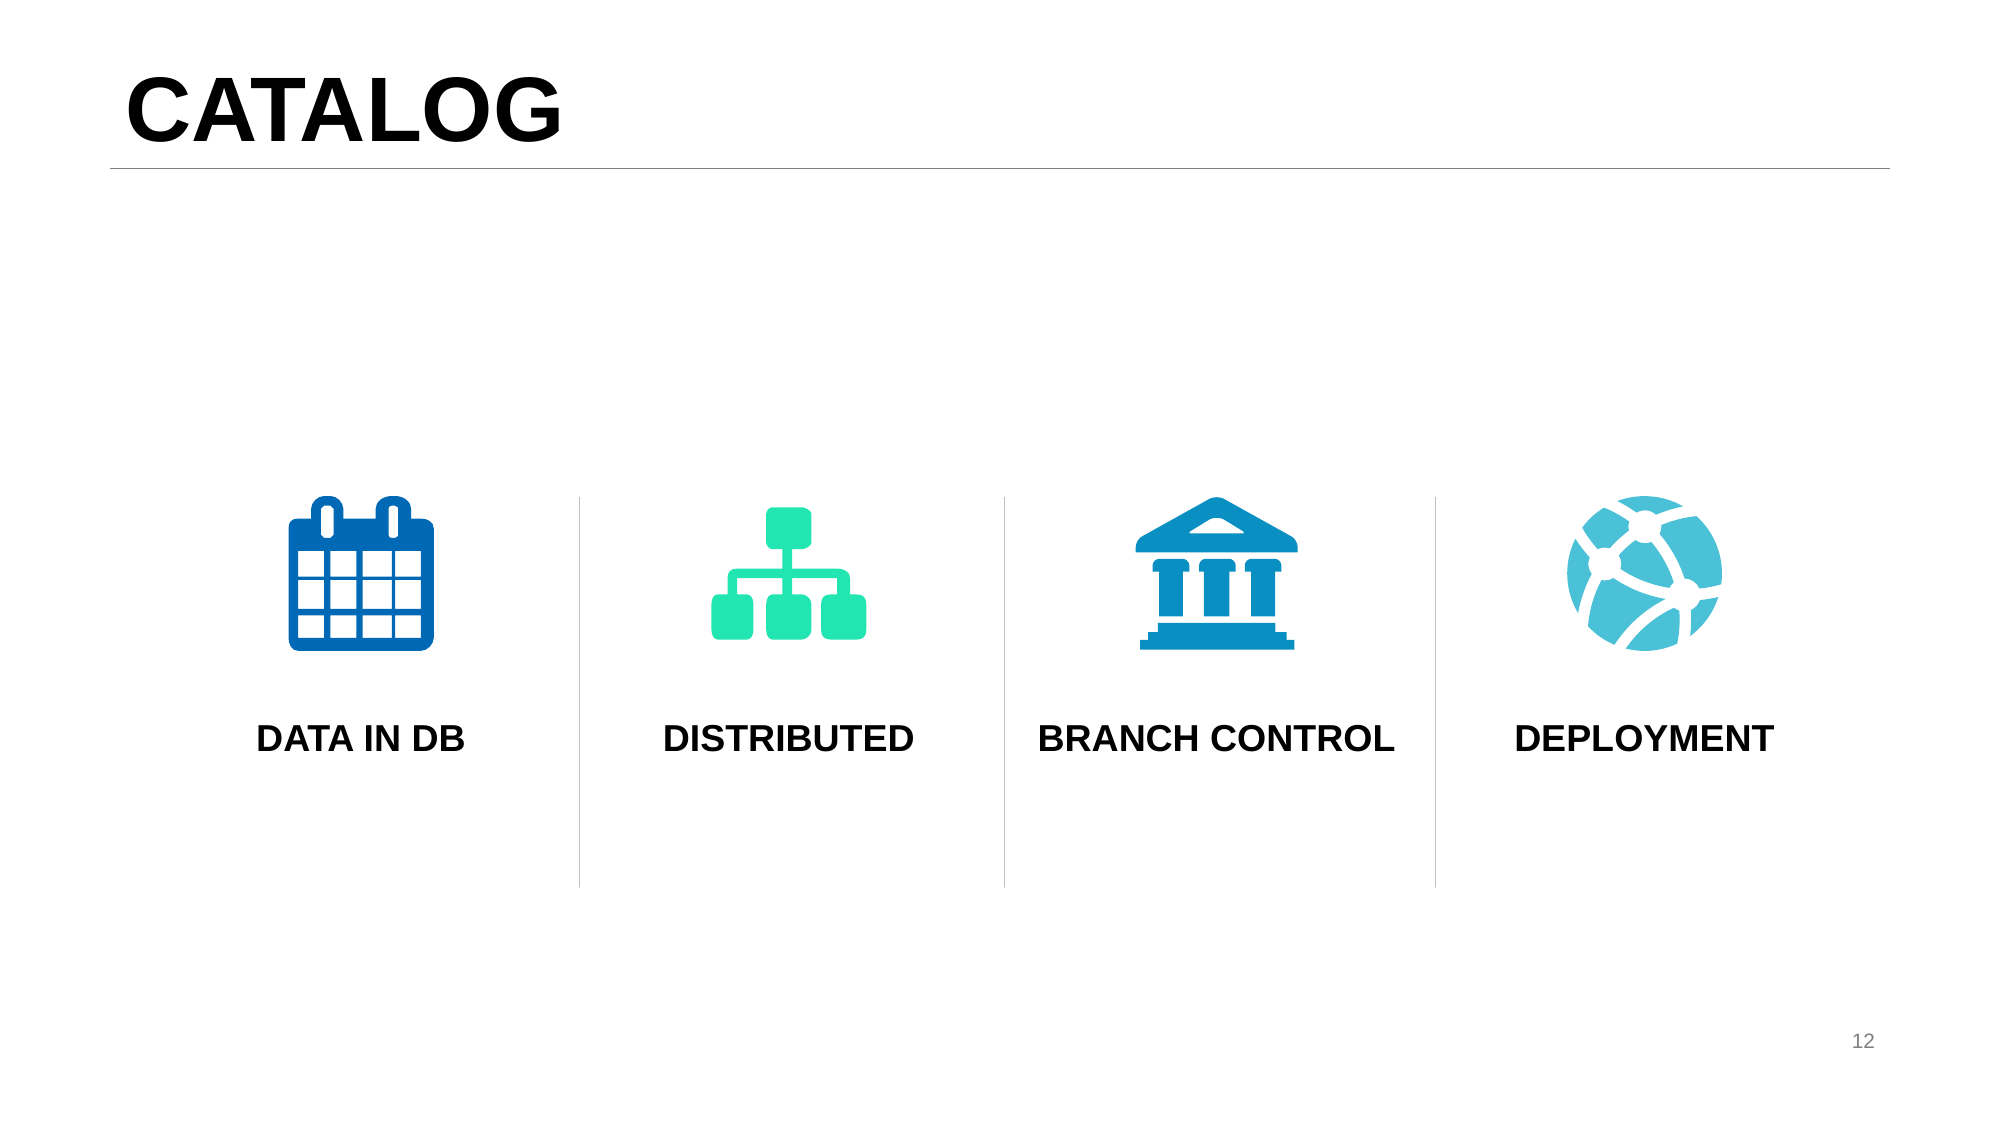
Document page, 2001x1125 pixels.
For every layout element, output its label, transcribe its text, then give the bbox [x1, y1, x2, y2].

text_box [179, 230, 1827, 888]
title CATALOG [109, 0, 1890, 169]
slide_number 12 [1412, 1023, 1890, 1058]
